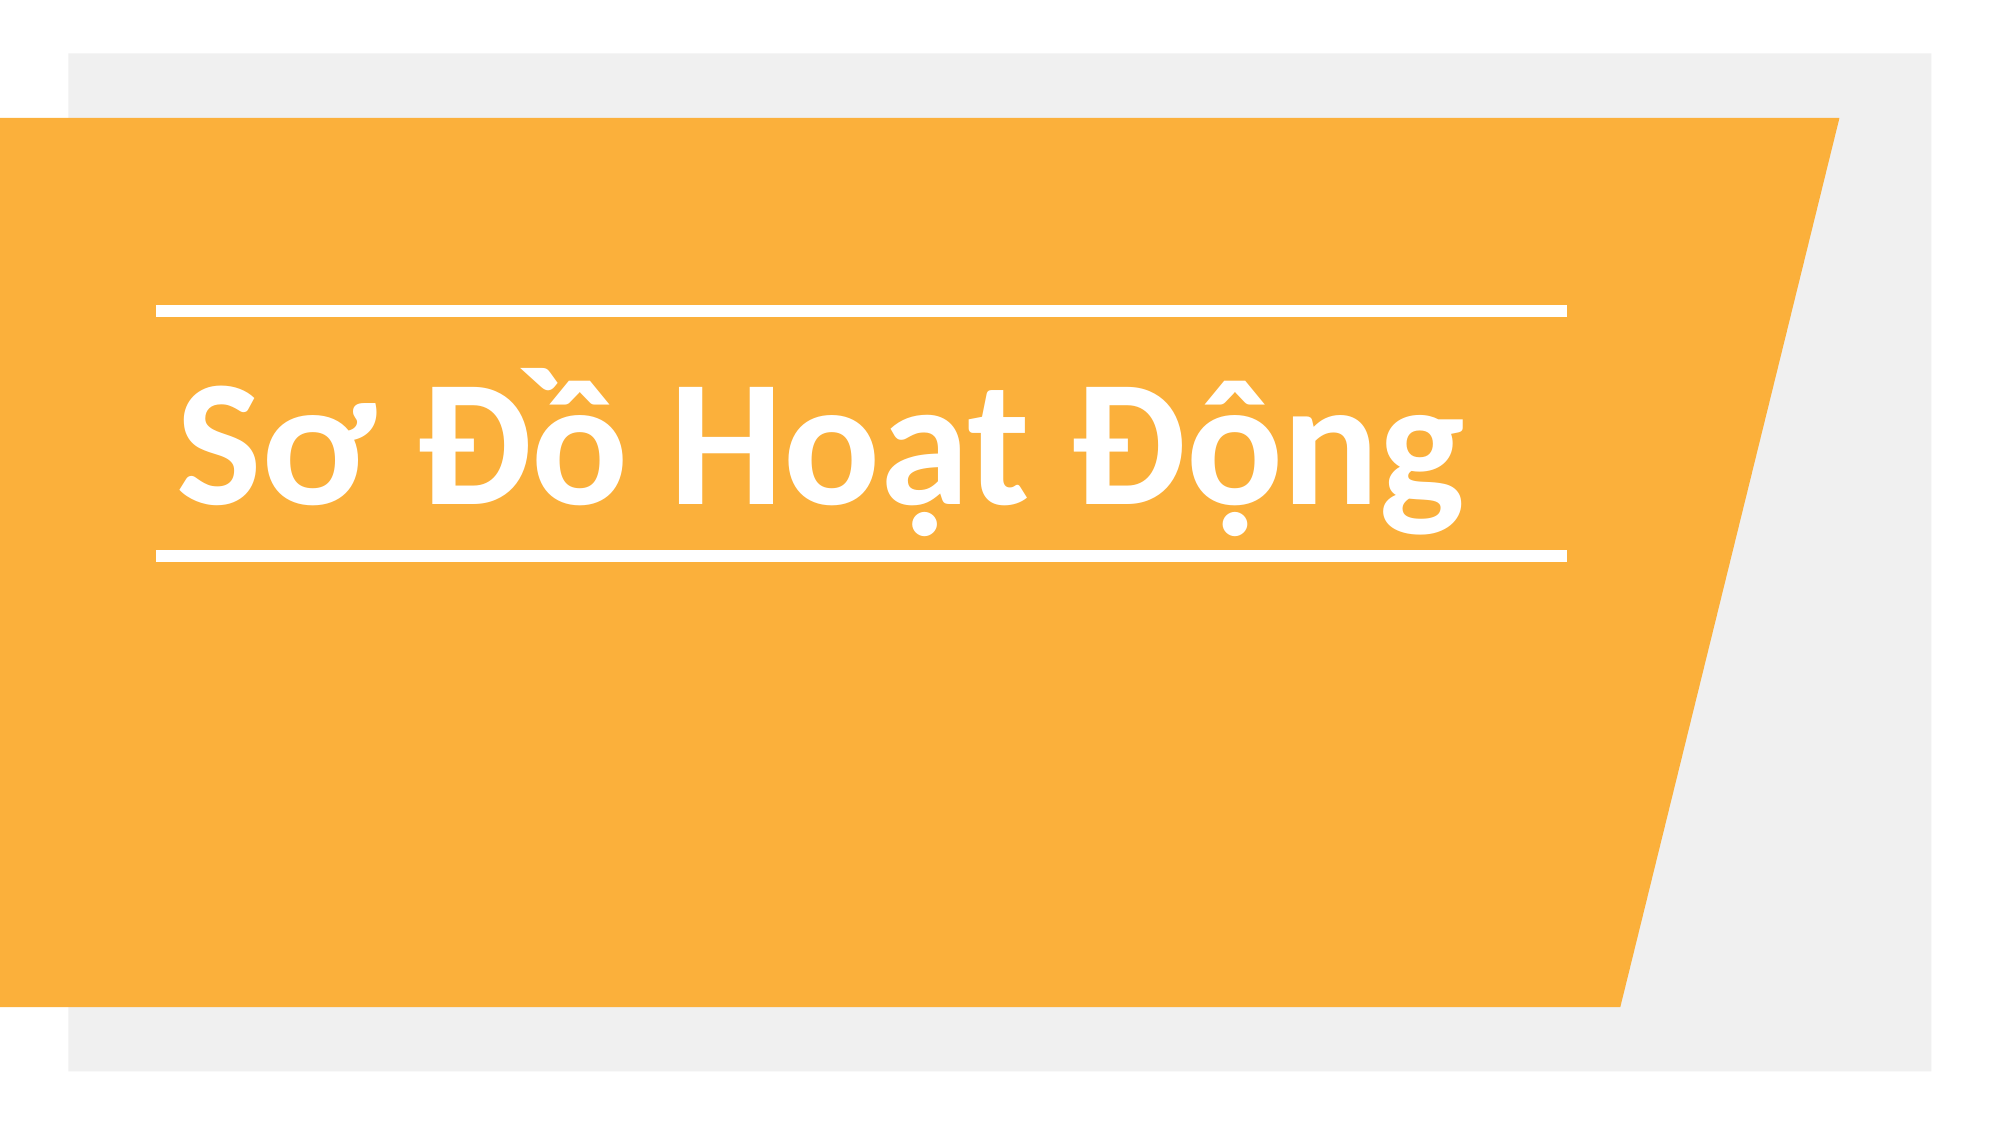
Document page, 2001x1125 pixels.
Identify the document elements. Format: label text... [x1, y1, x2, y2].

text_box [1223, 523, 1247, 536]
title Sơ Đồ Hoạt Động [156, 342, 1664, 523]
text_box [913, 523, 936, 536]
text_box Phần người quản trị [1389, 523, 1451, 534]
